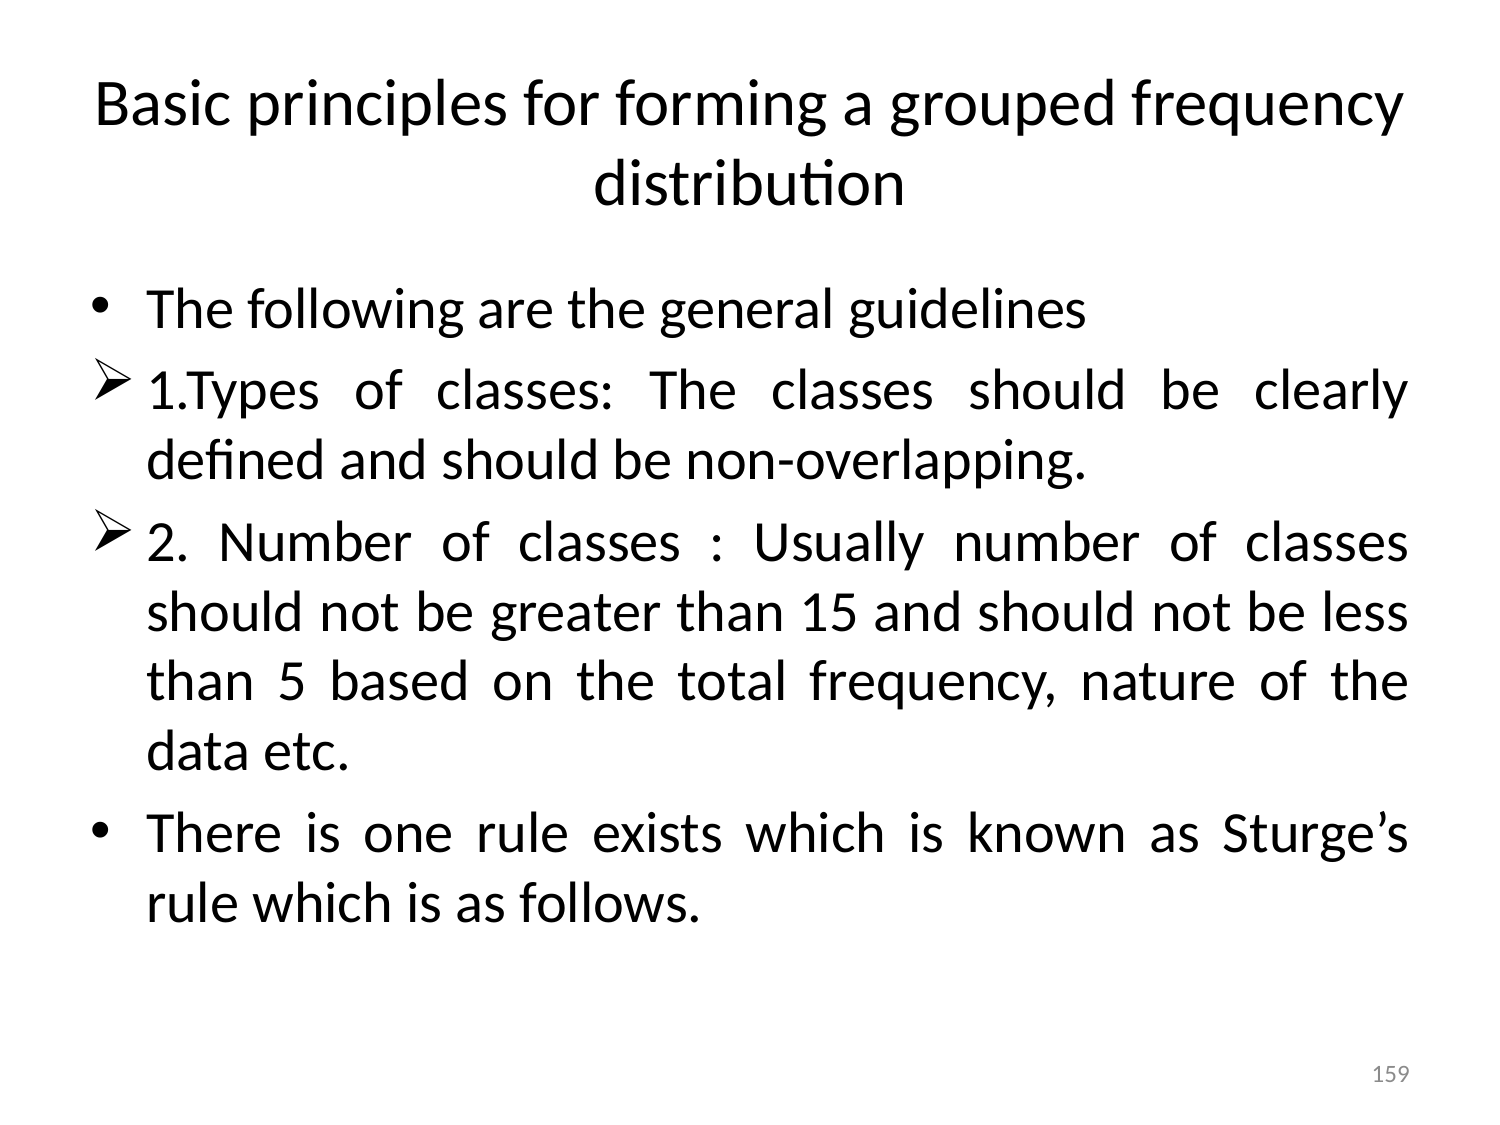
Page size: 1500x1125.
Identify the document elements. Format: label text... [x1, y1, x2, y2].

title Basic principles for forming a grouped frequency distribution [75, 45, 1425, 233]
slide_number 159 [1074, 1042, 1425, 1103]
list The following are the general guidelines 1.Types of classes: The classes should be clearly defined and should be non-overlapping. 2. Number of classes : Usually number of classes should not be greater than 15 and should not be less than 5 based on the total frequency, nature of the data etc. There is one rule exists which is known as Sturge’s rule which is as follows. [75, 262, 1425, 1113]
